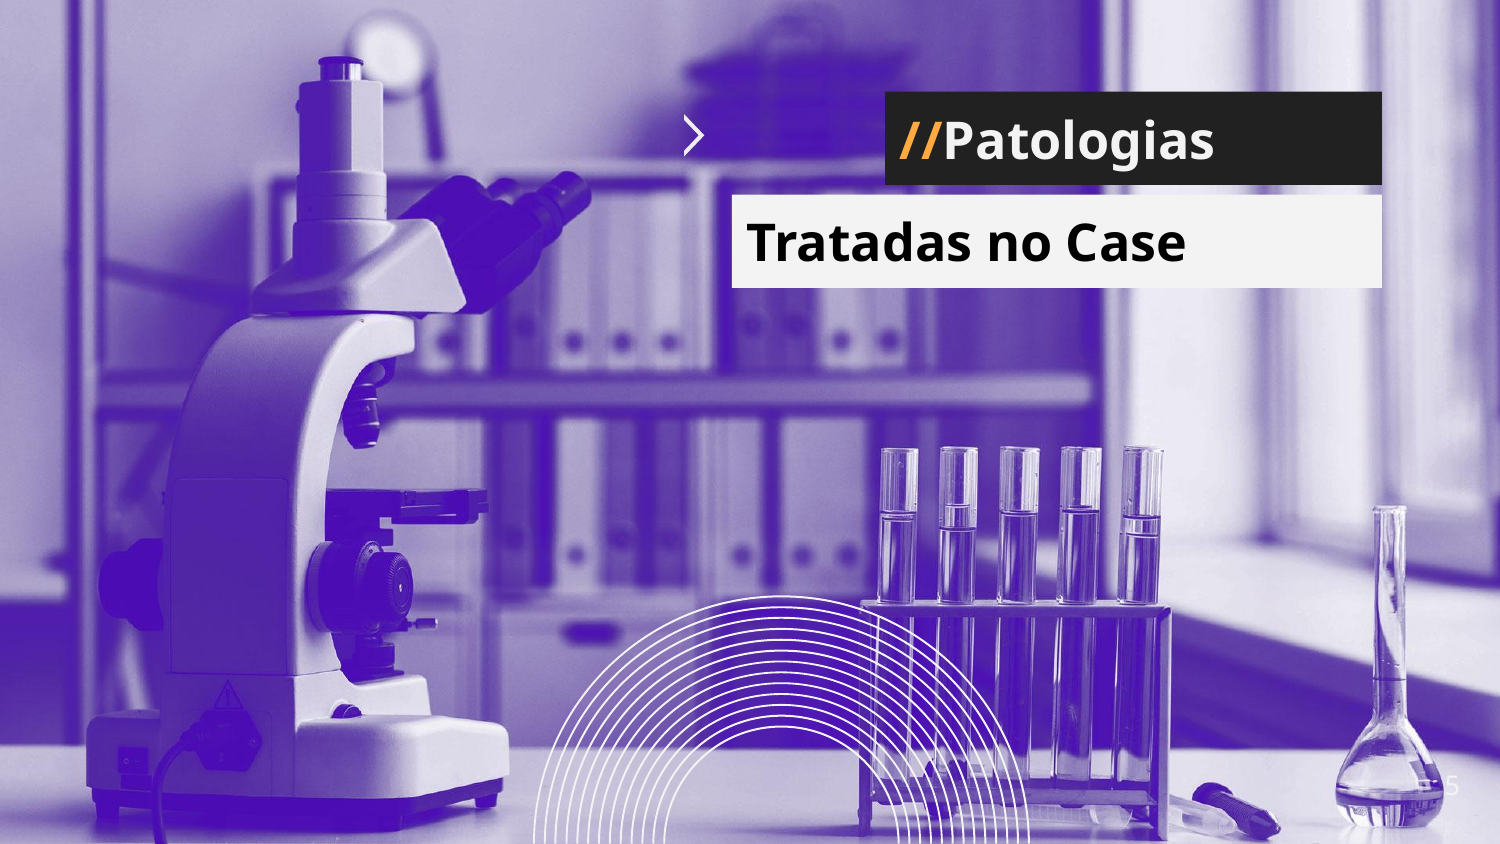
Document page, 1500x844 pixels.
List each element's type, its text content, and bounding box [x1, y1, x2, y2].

slide_number ‹#› [1404, 755, 1475, 819]
text_box [684, 114, 705, 157]
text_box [532, 595, 1031, 844]
list //Patologias [885, 91, 1382, 185]
picture [0, 0, 1500, 844]
text_box Tratadas no Case [731, 194, 1382, 288]
